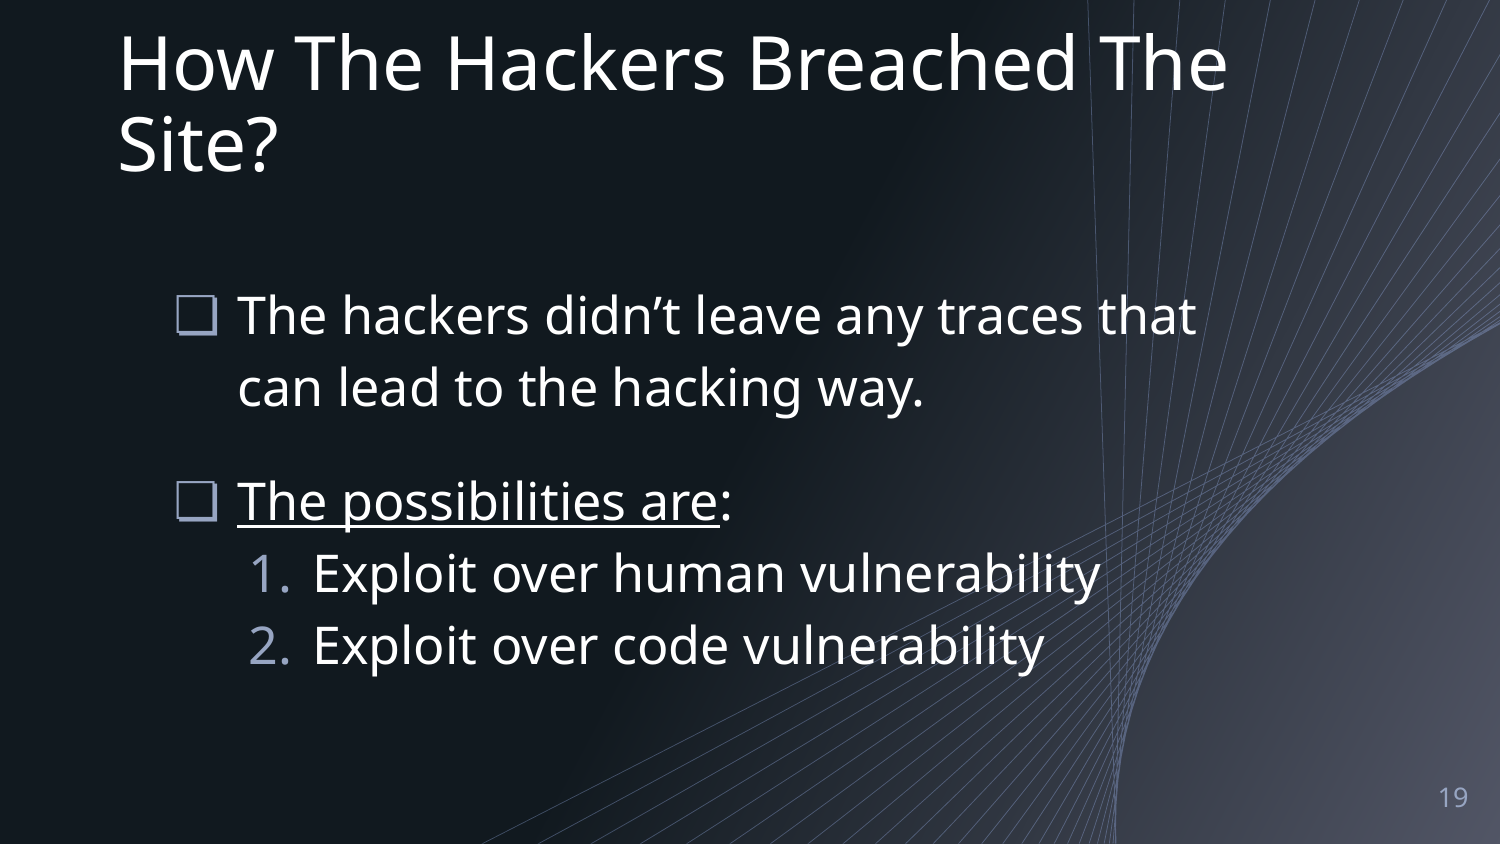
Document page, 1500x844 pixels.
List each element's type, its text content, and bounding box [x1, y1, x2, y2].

slide_number ‹#› [1378, 766, 1469, 832]
list The hackers didn’t leave any traces that can lead to the hacking way. The possibilities are: Exploit over human vulnerability Exploit over code vulnerability [161, 273, 1282, 807]
title How The Hackers Breached The Site? [116, 108, 1385, 188]
